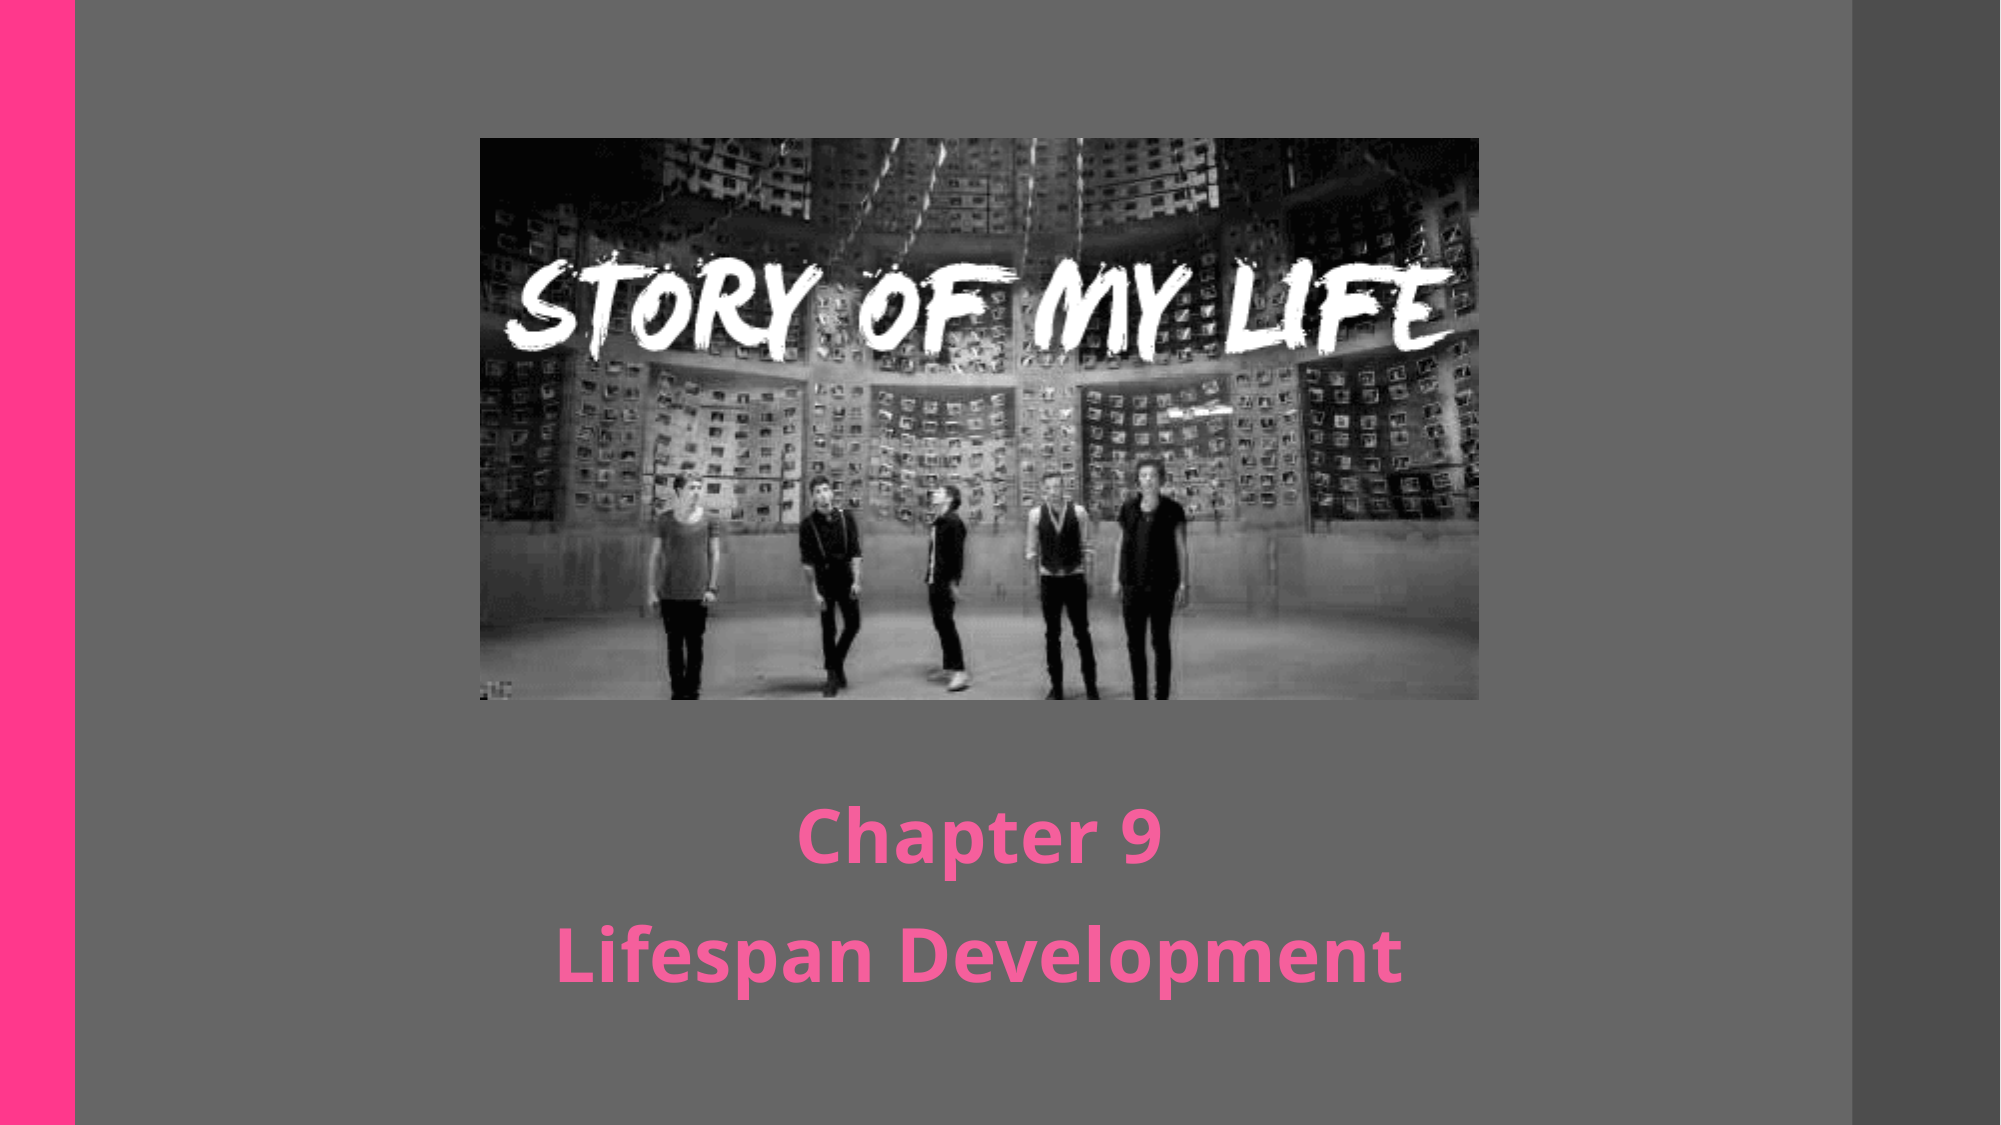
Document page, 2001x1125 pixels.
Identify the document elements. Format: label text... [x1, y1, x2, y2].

picture [479, 137, 1480, 700]
subtitle Chapter 9 Lifespan Development [206, 787, 1752, 1065]
